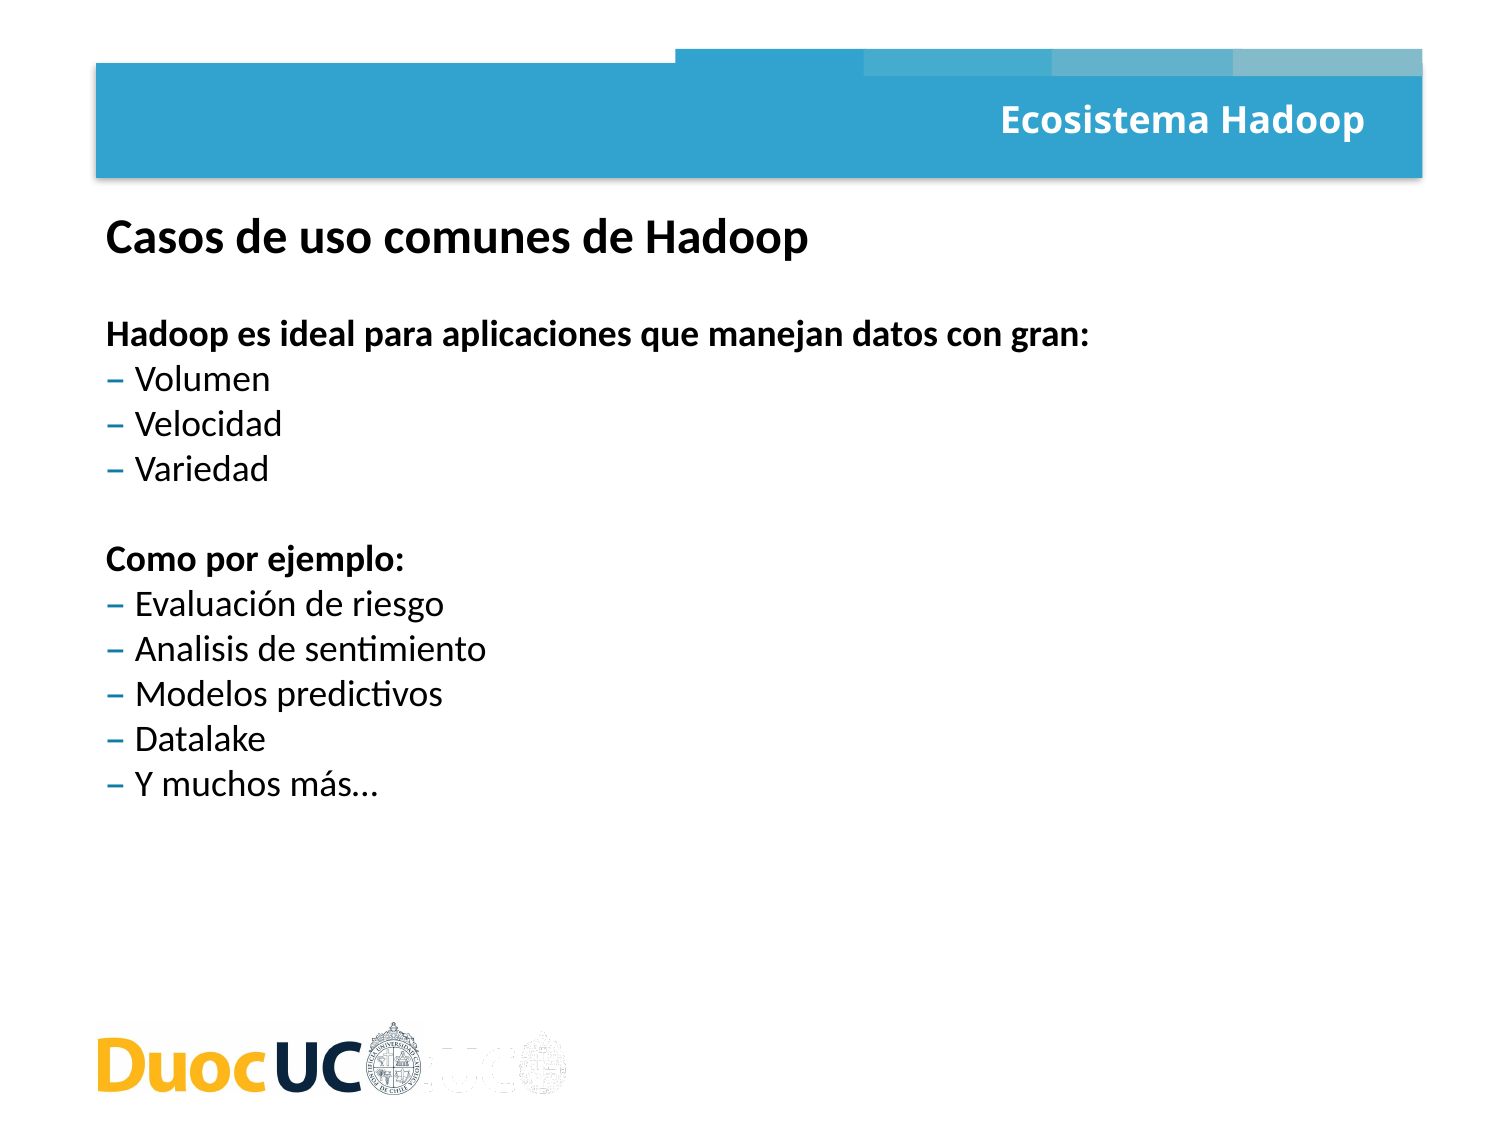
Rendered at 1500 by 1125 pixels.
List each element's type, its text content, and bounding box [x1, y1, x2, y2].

picture [96, 1021, 566, 1095]
text_box Ecosistema Hadoop [847, 88, 1381, 149]
text_box Casos de uso comunes de Hadoop Hadoop es ideal para aplicaciones que manejan datos con gran: – Volumen – Velocidad – Variedad Como por ejemplo: – Evaluación de riesgo – Analisis de sentimiento – Modelos predictivos – Datalake – Y muchos más… [91, 196, 1425, 812]
